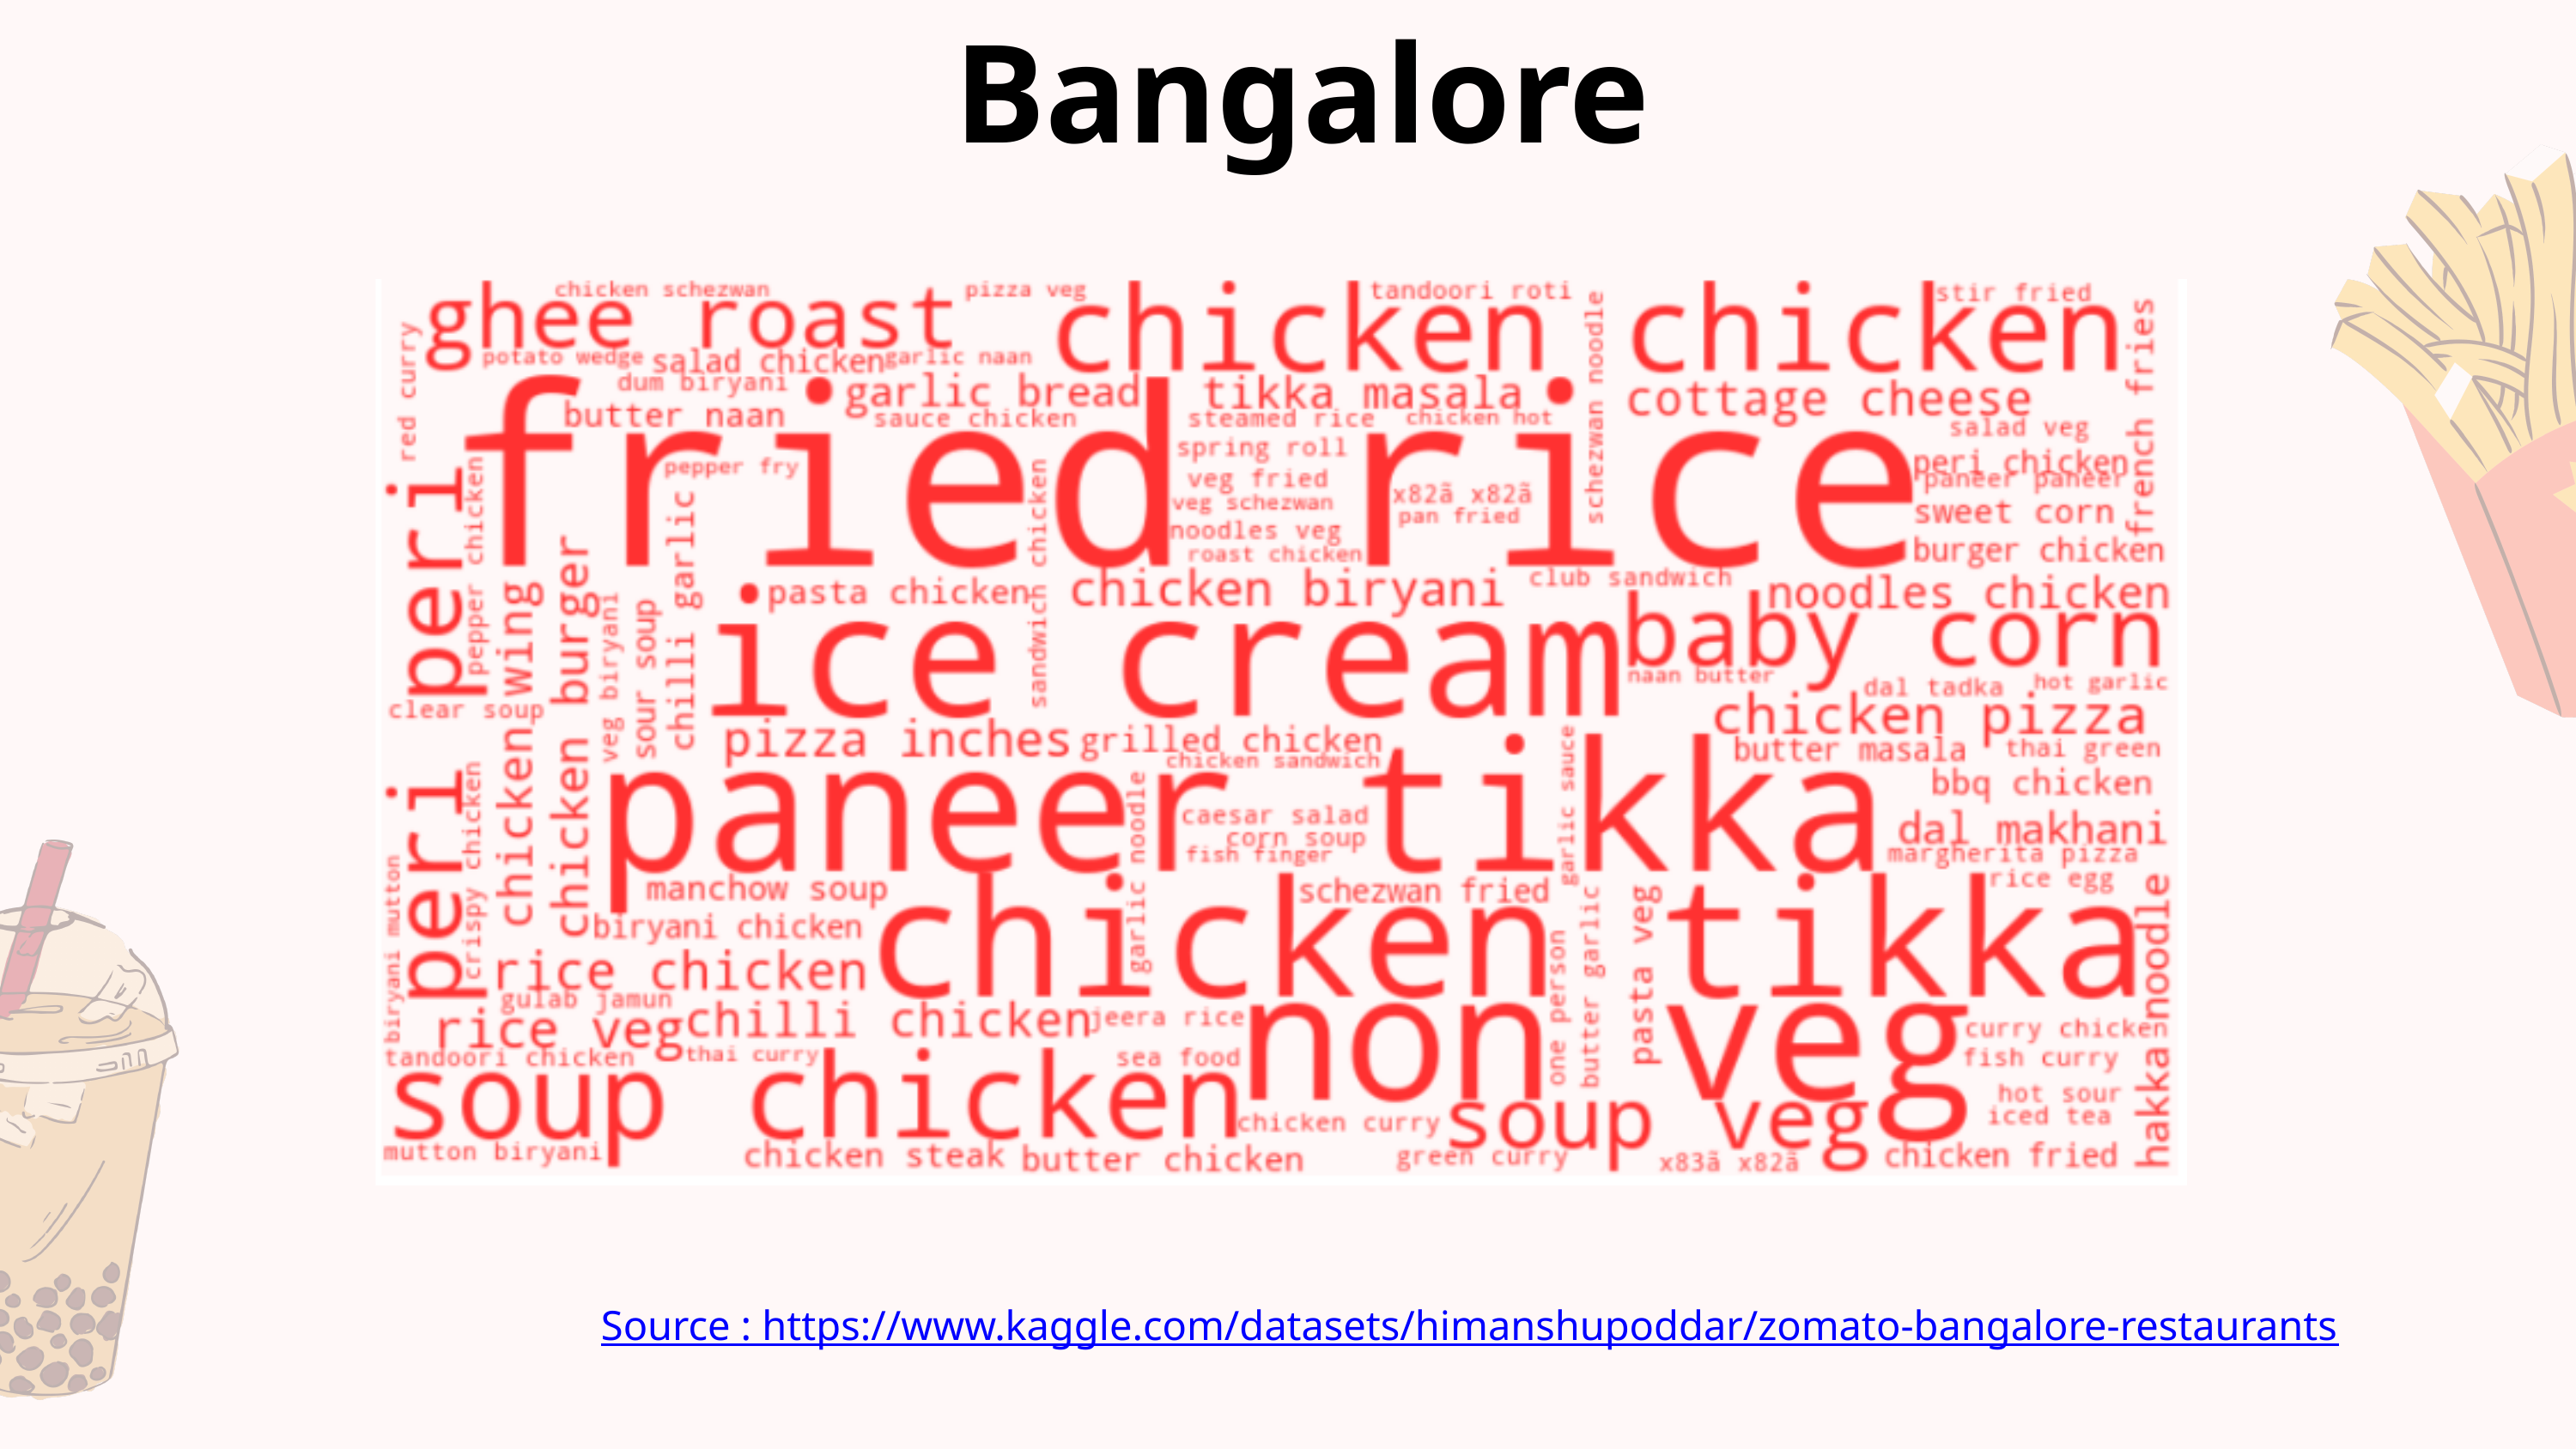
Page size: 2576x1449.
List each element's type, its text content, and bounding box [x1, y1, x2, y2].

text_box Source : https://www.kaggle.com/datasets/himanshupoddar/zomato-bangalore-restaurants [539, 1298, 2400, 1355]
text_box Bangalore [951, 0, 1653, 171]
text_box [375, 279, 2188, 1185]
text_box [0, 839, 180, 1400]
text_box [2330, 144, 2576, 724]
